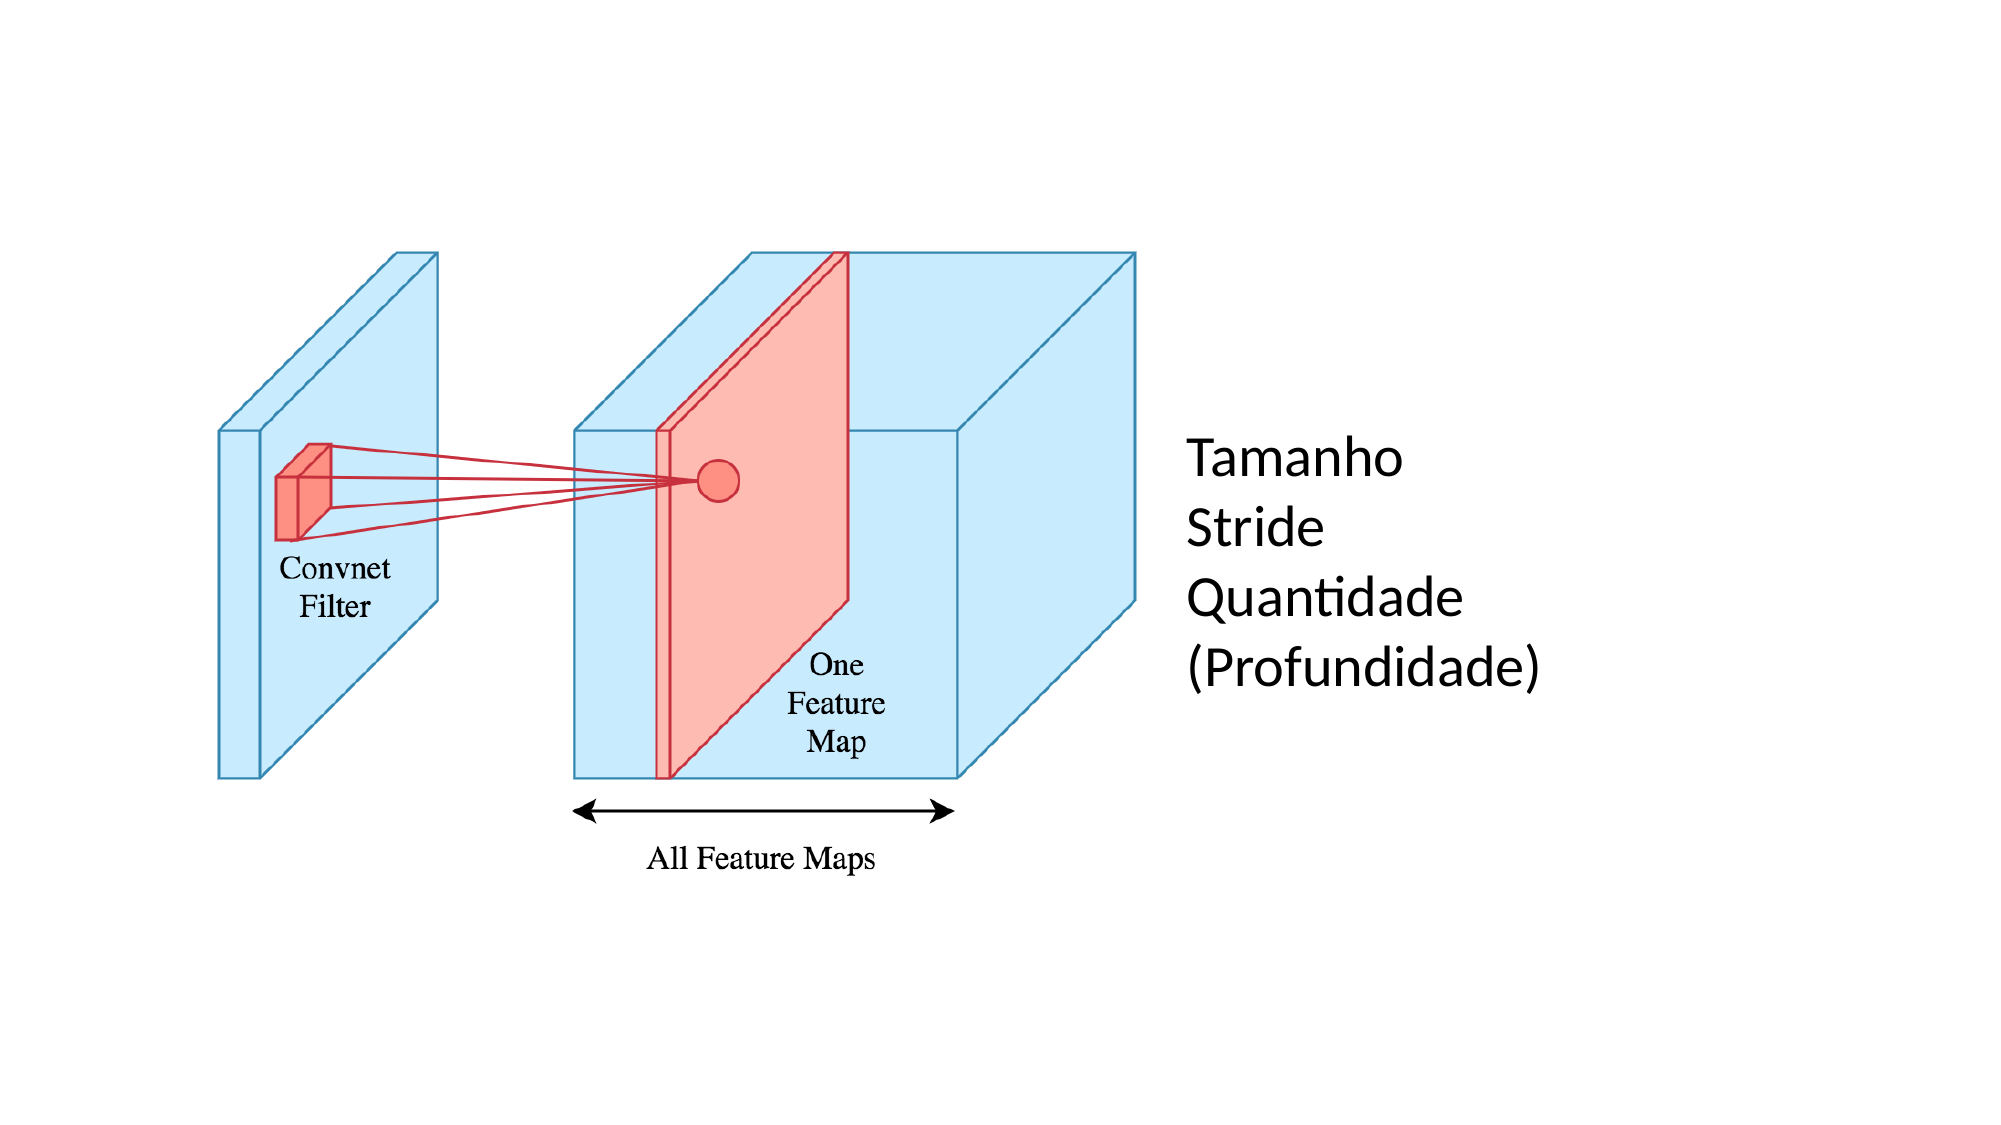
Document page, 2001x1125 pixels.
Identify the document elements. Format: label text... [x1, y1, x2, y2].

picture [211, 243, 1143, 882]
text_box Tamanho Stride Quantidade (Profundidade) [1171, 410, 1716, 706]
